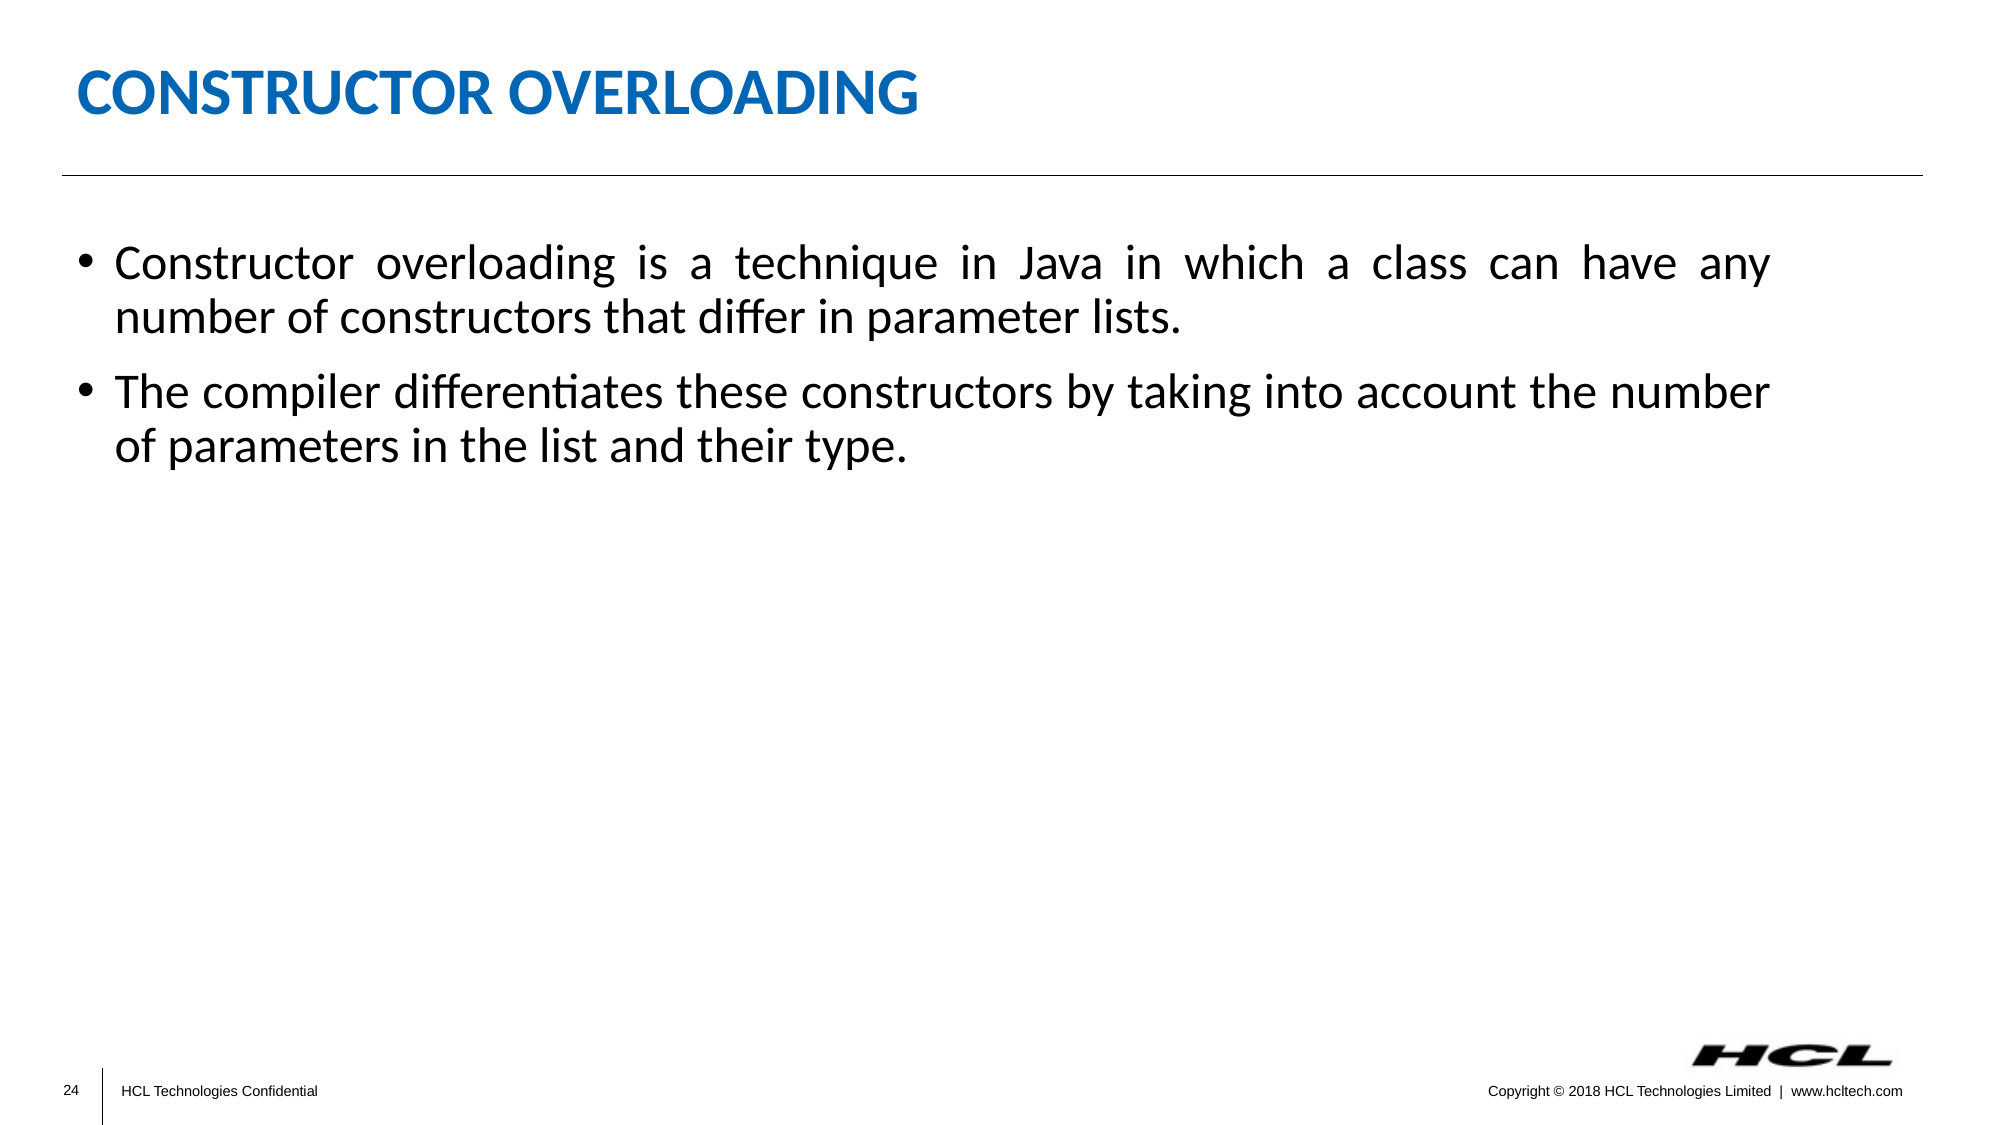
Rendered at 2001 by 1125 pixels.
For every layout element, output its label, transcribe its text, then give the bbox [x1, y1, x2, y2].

list Constructor overloading is a technique in Java in which a class can have any number of constructors that differ in parameter lists. The compiler differentiates these constructors by taking into account the number of parameters in the list and their type. [62, 229, 1788, 943]
picture [1660, 1024, 1924, 1080]
title Constructor Overloading [62, 42, 1781, 144]
